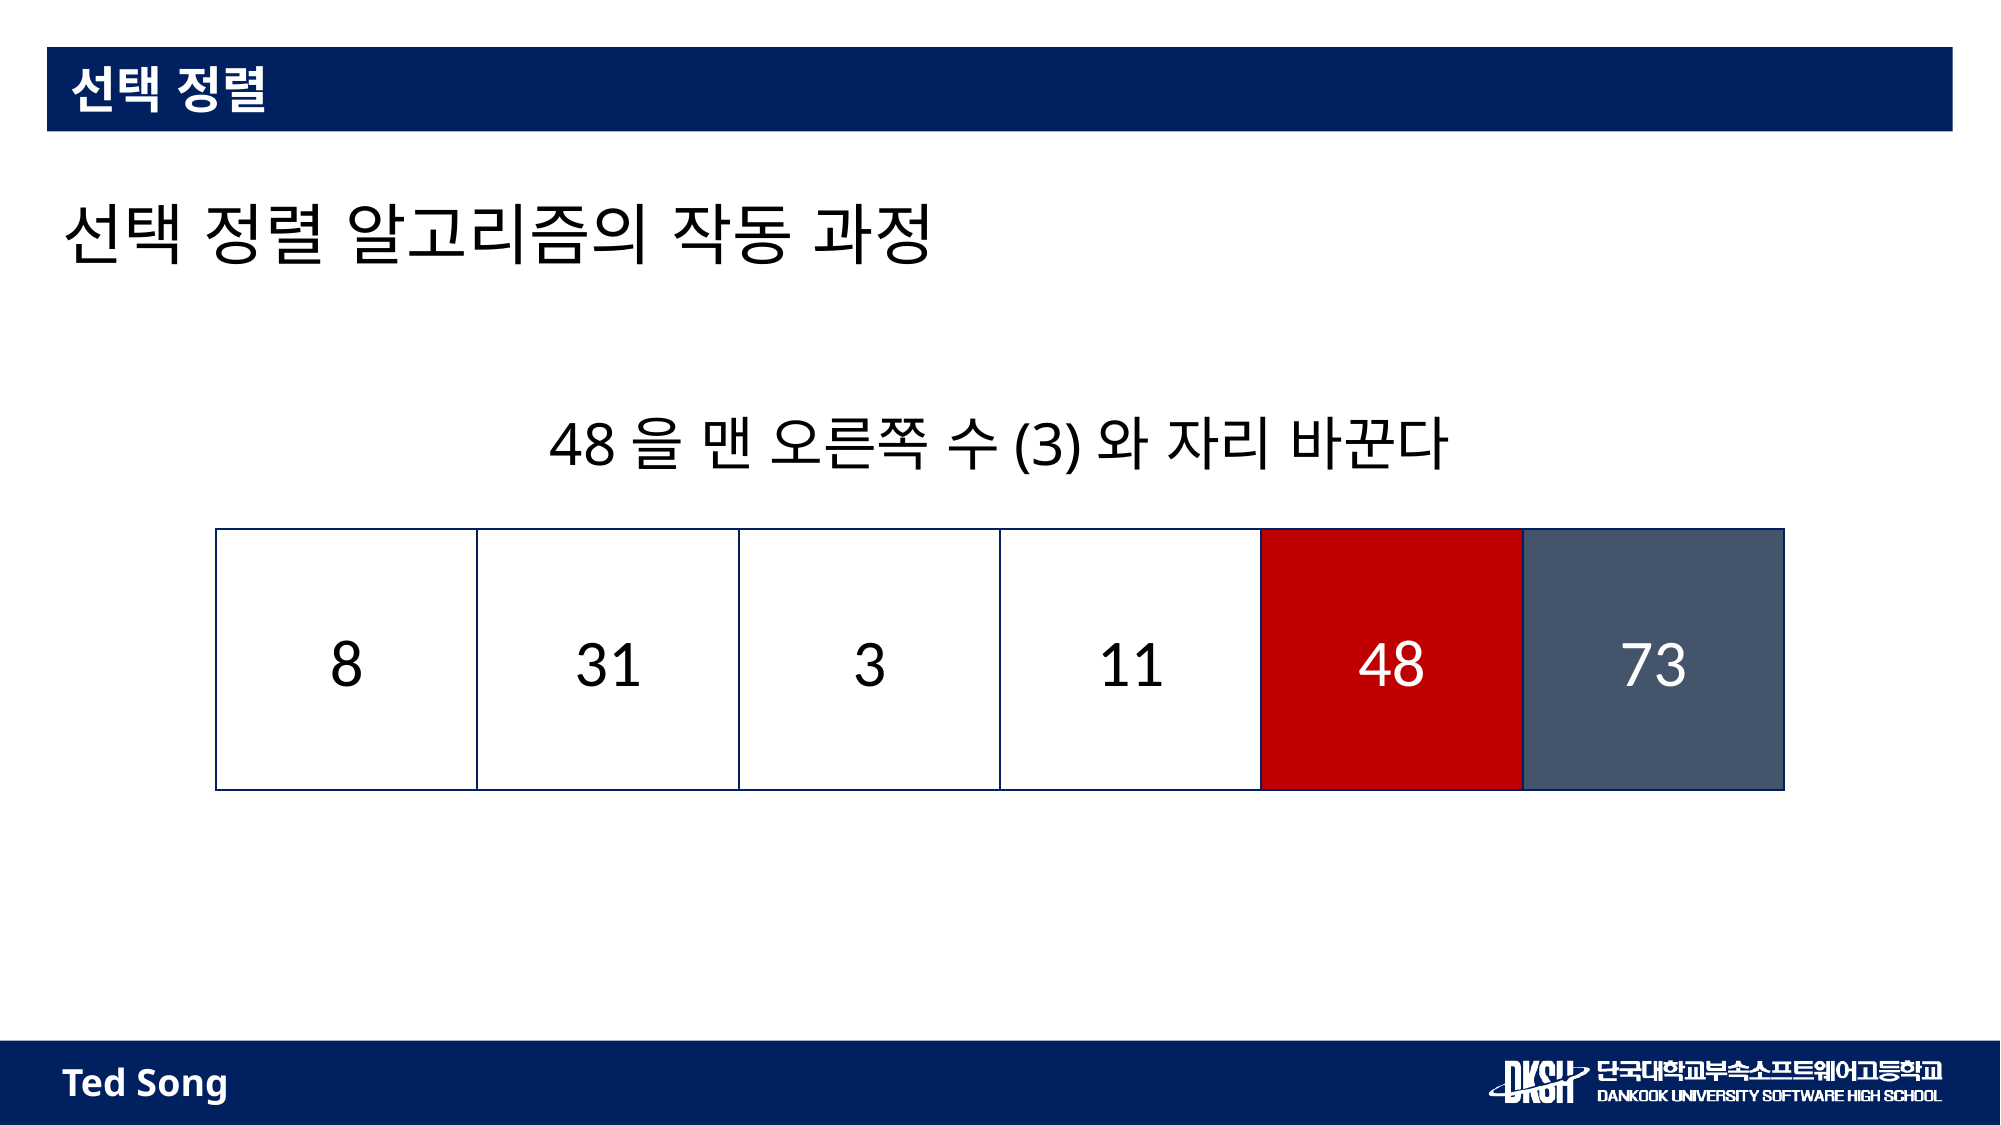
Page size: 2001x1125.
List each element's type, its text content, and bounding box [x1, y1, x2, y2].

text_box 선택 정렬 [56, 51, 284, 127]
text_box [0, 1040, 2000, 1125]
text_box 선택 정렬 알고리즘의 작동 과정 [47, 185, 1953, 280]
text_box [46, 46, 1954, 132]
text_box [216, 399, 1784, 791]
